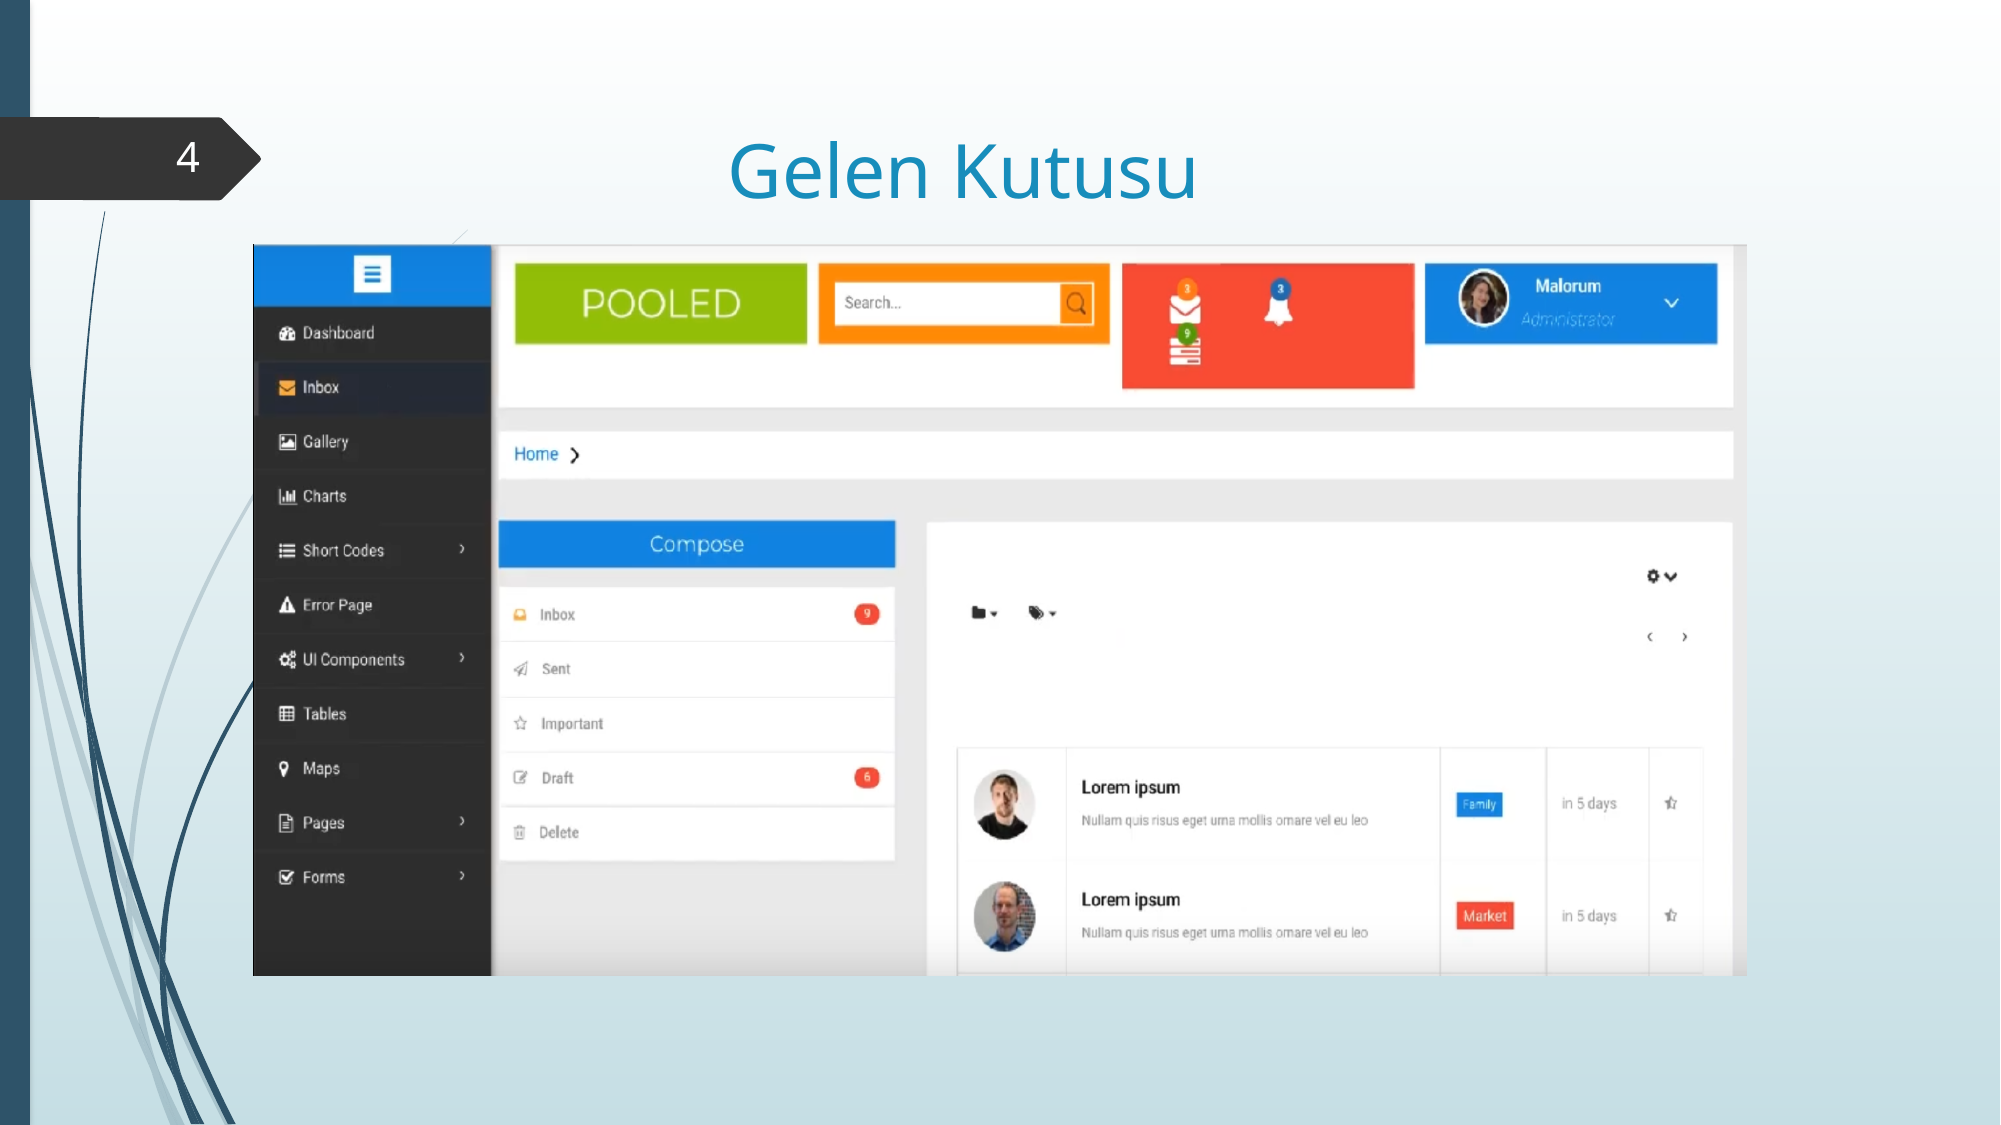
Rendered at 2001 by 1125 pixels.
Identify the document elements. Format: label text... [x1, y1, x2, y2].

slide_number 4 [87, 129, 216, 190]
picture [253, 244, 1747, 976]
title Gelen Kutusu [712, 115, 1288, 243]
